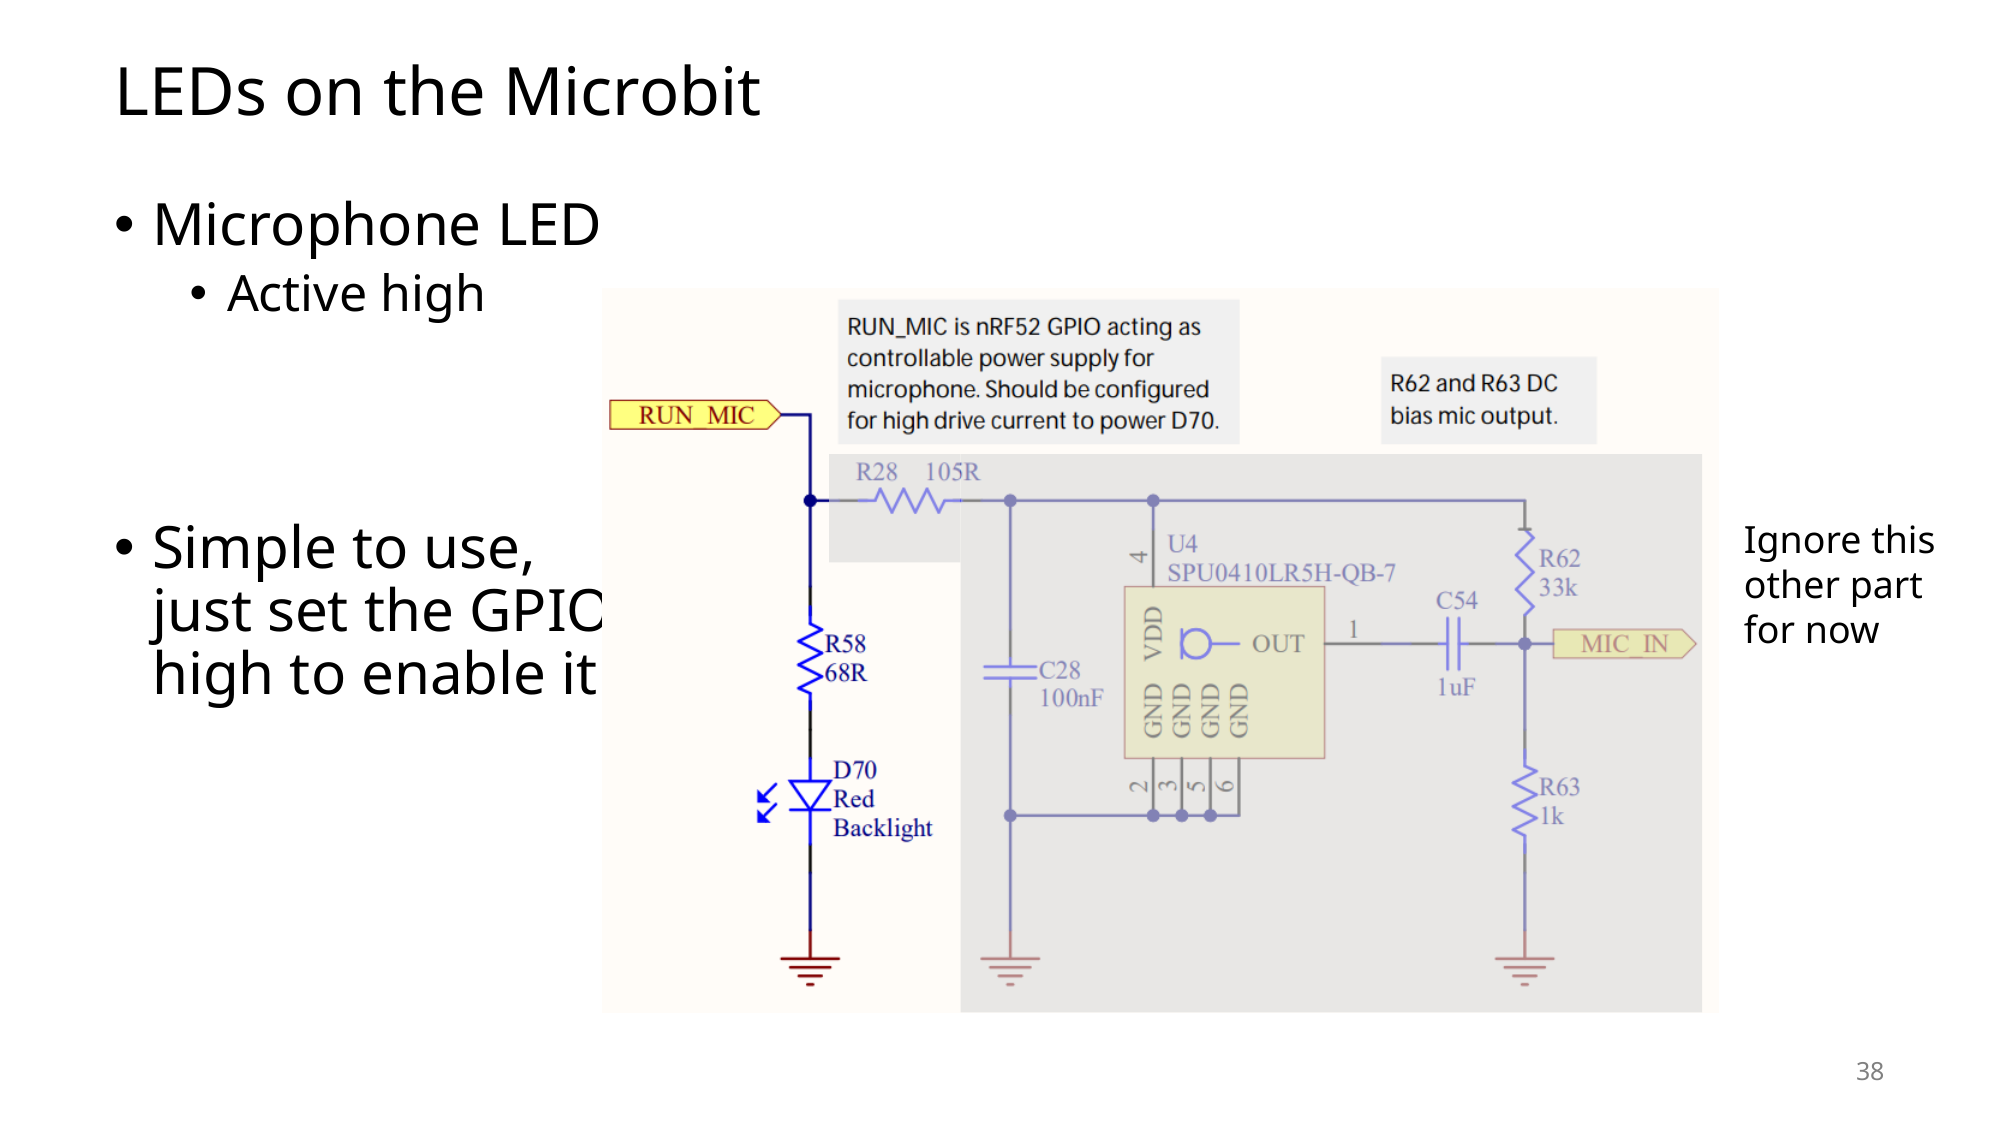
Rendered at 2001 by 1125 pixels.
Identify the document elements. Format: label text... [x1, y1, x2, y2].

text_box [602, 288, 1719, 1013]
title LEDs on the Microbit [99, 37, 1900, 150]
text_box Ignore this other part for now [1729, 508, 1957, 658]
list Microphone LED Active high Simple to use, just set the GPIO high to enable it [99, 187, 1900, 1013]
slide_number 38 [1749, 1042, 1900, 1103]
